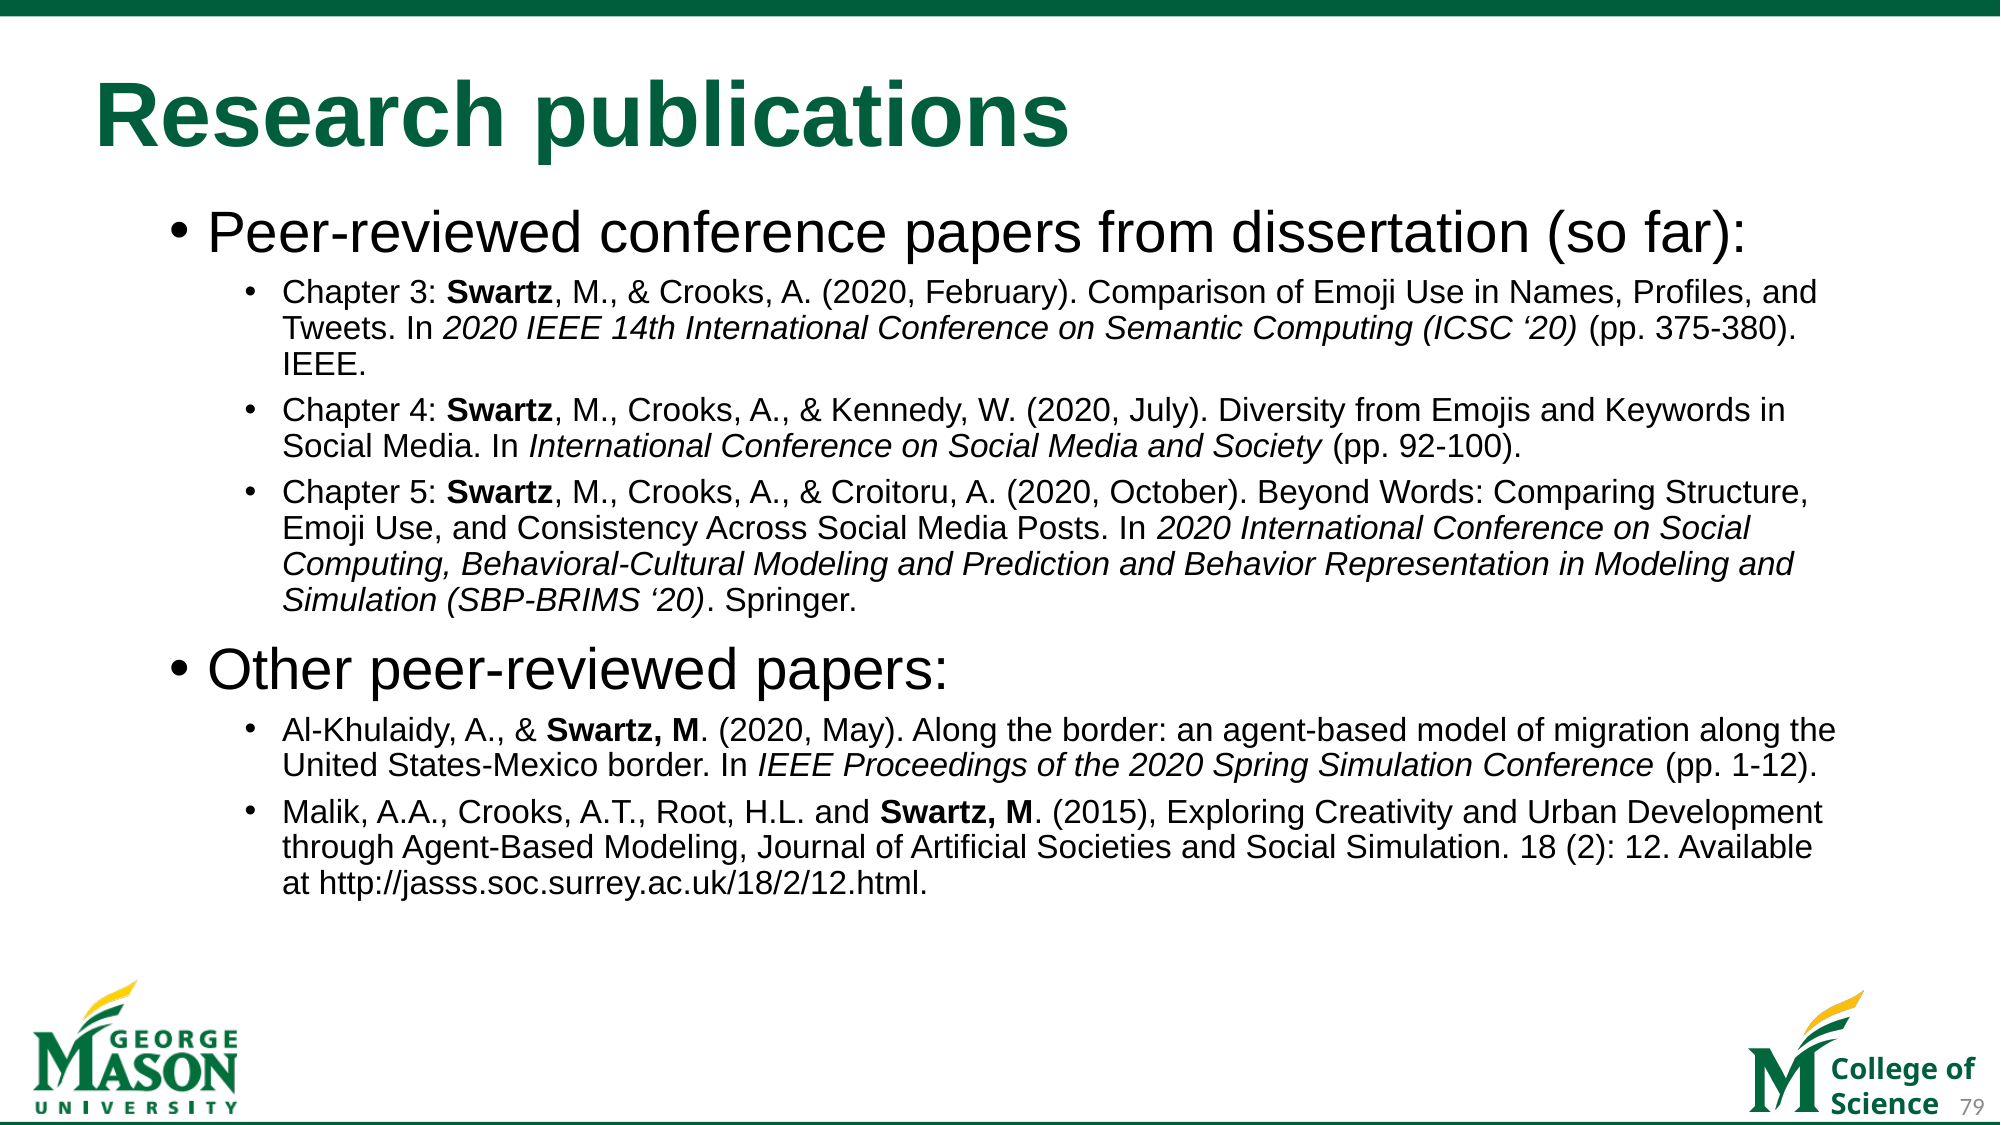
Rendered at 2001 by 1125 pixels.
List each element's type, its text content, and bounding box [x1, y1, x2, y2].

title Research publications [79, 59, 1863, 195]
slide_number 79 [1550, 1090, 2000, 1120]
list Peer-reviewed conference papers from dissertation (so far): Chapter 3: Swartz, M., & Crooks, A. (2020, February). Comparison of Emoji Use in Names, Profiles, and Tweets. In 2020 IEEE 14th International Conference on Semantic Computing (ICSC ‘20) (pp. 375-380). IEEE. Chapter 4: Swartz, M., Crooks, A., & Kennedy, W. (2020, July). Diversity from Emojis and Keywords in Social Media. In International Conference on Social Media and Society (pp. 92-100). Chapter 5: Swartz, M., Crooks, A., & Croitoru, A. (2020, October). Beyond Words: Comparing Structure, Emoji Use, and Consistency Across Social Media Posts. In 2020 International Conference on Social Computing, Behavioral-Cultural Modeling and Prediction and Behavior Representation in Modeling and Simulation (SBP-BRIMS ‘20). Springer. Other peer-reviewed papers: Al-Khulaidy, A., & Swartz, M. (2020, May). Along the border: an agent-based model of migration along the United States-Mexico border. In IEEE Proceedings of the 2020 Spring Simulation Conference (pp. 1-12). Malik, A.A., Crooks, A.T., Root, H.L. and Swartz, M. (2015), Exploring Creativity and Urban Development through Agent-Based Modeling, Journal of Artificial Societies and Social Simulation. 18 (2): 12. Available at http://jasss.soc.surrey.ac.uk/18/2/12.html. [154, 194, 1863, 1014]
